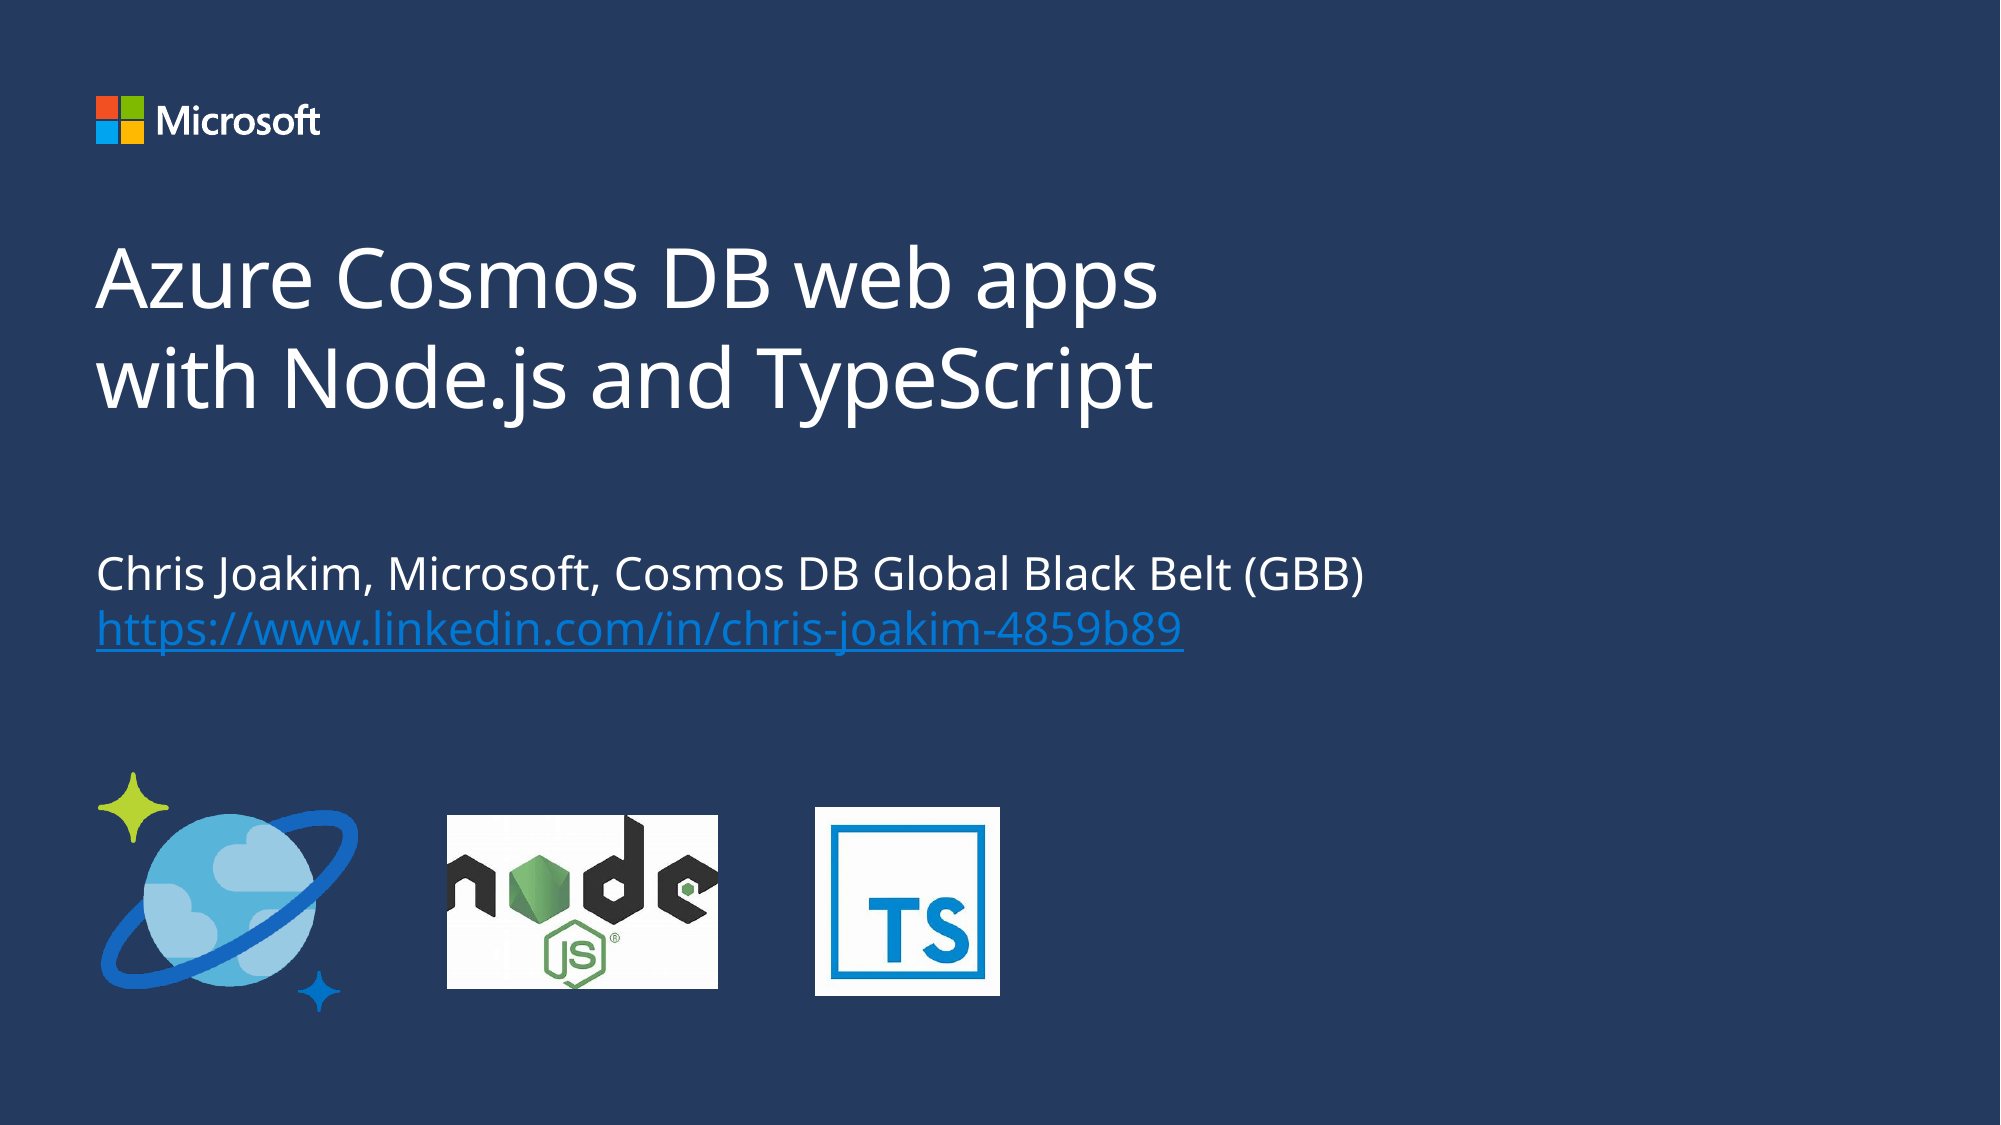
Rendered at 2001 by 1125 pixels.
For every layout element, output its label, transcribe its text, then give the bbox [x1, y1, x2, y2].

picture [815, 807, 1001, 997]
list Chris Joakim, Microsoft, Cosmos DB Global Black Belt (GBB) https://www.linkedin.com/in/chris-joakim-4859b89 [95, 489, 1596, 718]
picture [0, 771, 718, 1013]
title Azure Cosmos DB web apps with Node.js and TypeScript [95, 223, 1596, 426]
